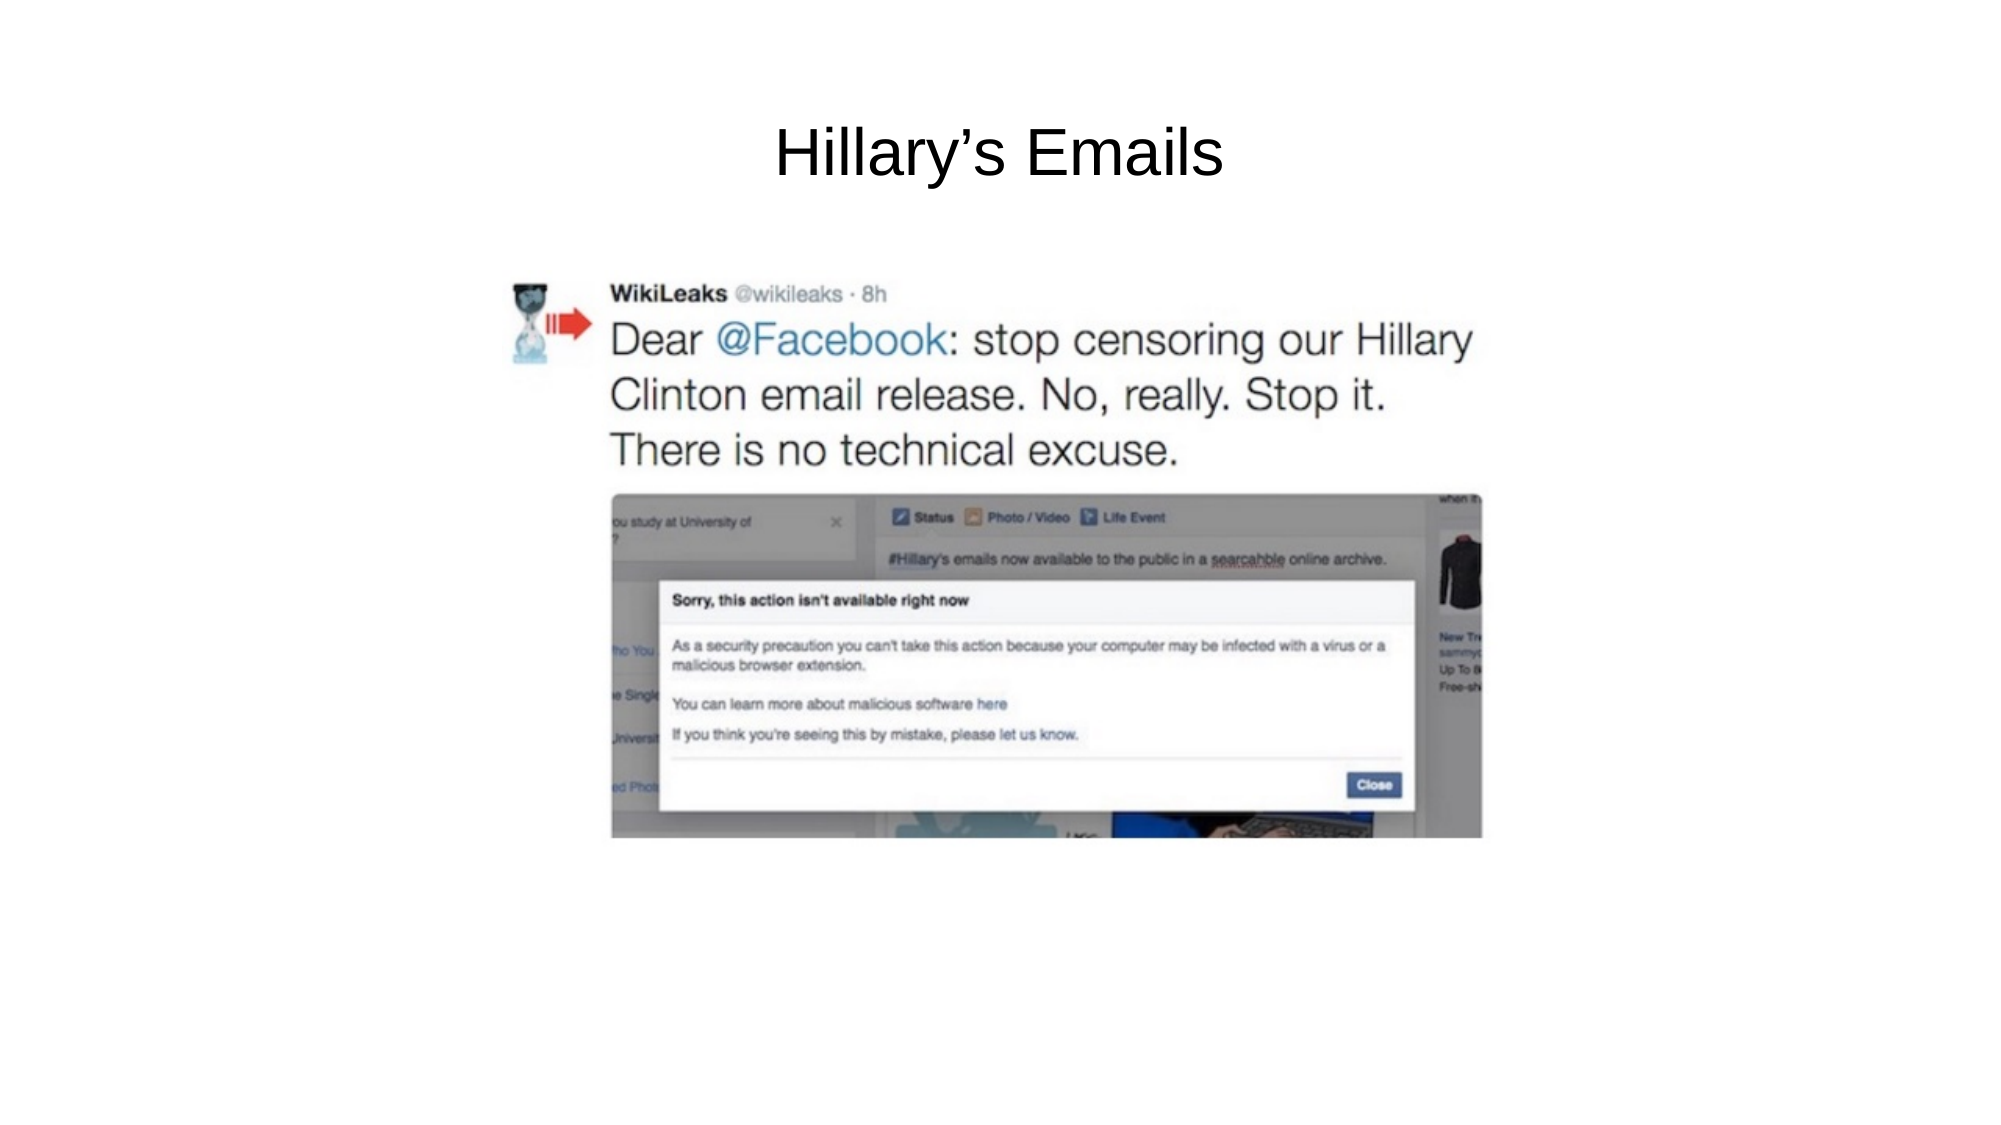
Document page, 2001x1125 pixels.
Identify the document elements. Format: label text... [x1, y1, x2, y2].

text_box Hillary’s Emails [590, 101, 1410, 197]
picture [501, 270, 1498, 854]
